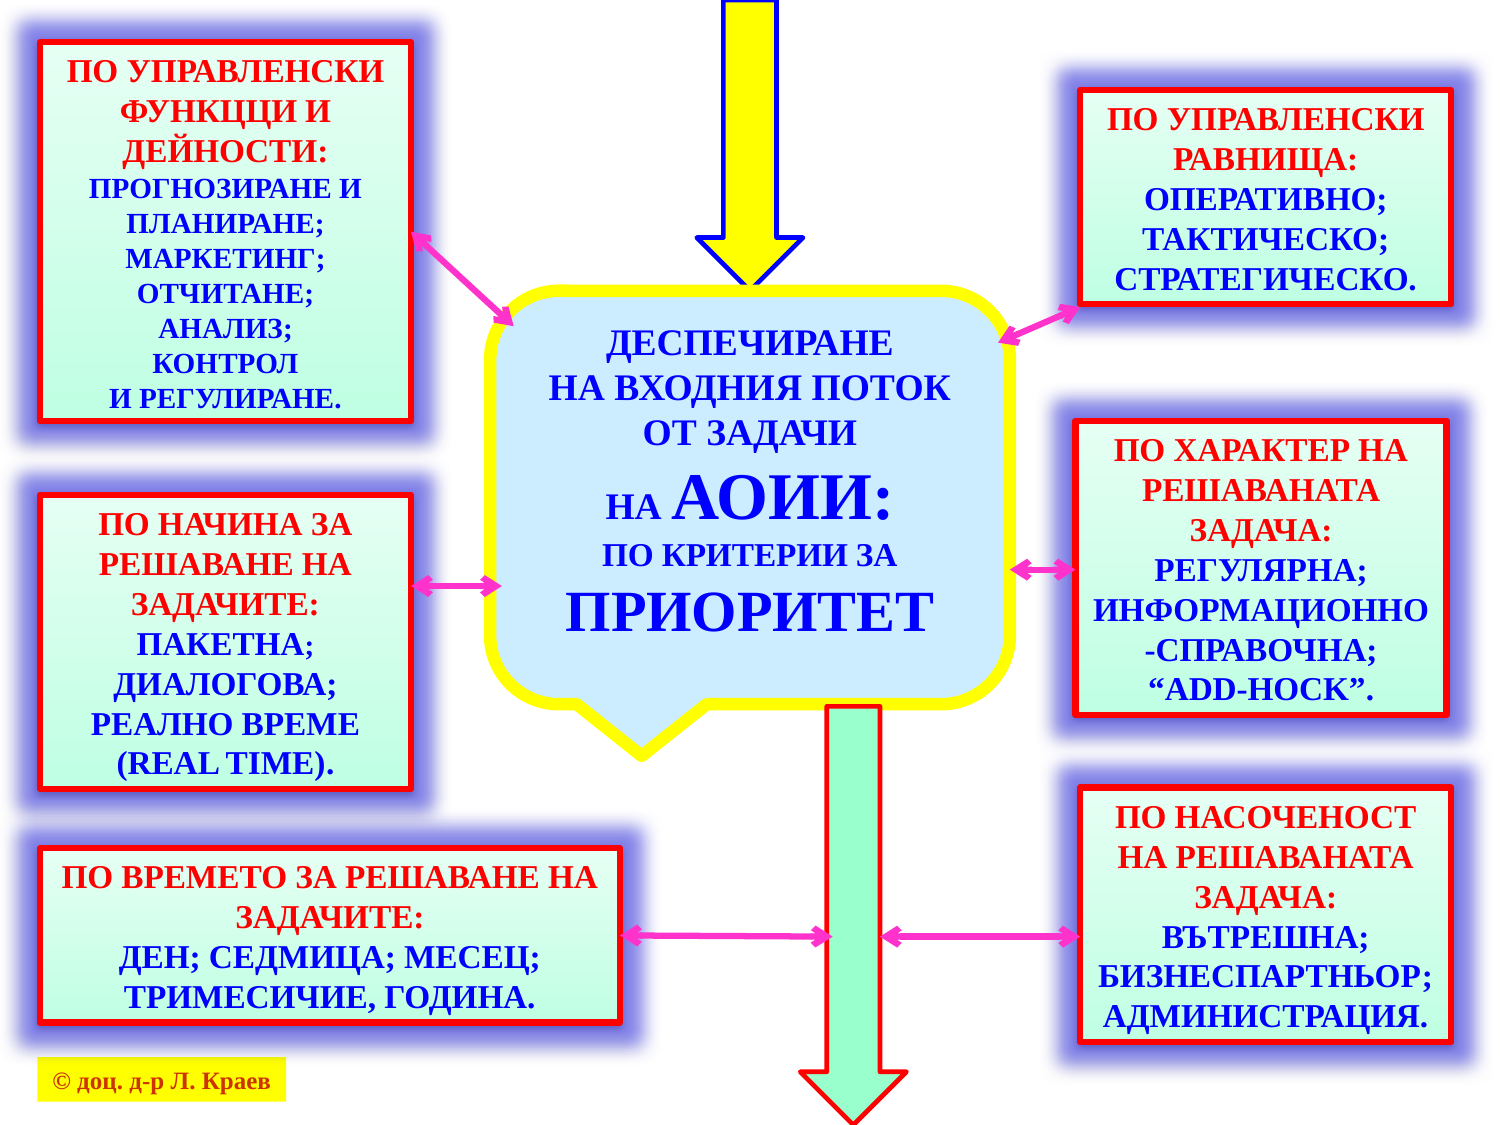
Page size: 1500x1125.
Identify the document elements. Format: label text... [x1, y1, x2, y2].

text_box © доц. д-р Л. Краев [37, 1058, 287, 1102]
text_box ПО ХАРАКТЕР НА РЕШАВАНАТА ЗАДАЧА: РЕГУЛЯРНА; ИНФОРМАЦИОННО-СПРАВОЧНА; “ADD-HOCK”. [1075, 420, 1447, 716]
text_box ПО ВРЕМЕТО ЗА РЕШАВАНЕ НА ЗАДАЧИТЕ: ДЕН; СЕДМИЦА; МЕСЕЦ; ТРИМЕСИЧИЕ, ГОДИНА. [39, 847, 621, 1023]
text_box ПО УПРАВЛЕНСКИ ФУНКЦЦИ И ДЕЙНОСТИ: ПРОГНОЗИРАНЕ И ПЛАНИРАНЕ; МАРКЕТИНГ; ОТЧИТАНЕ; АНАЛИЗ; КОНТРОЛ И РЕГУЛИРАНЕ. [39, 41, 412, 422]
text_box ДЕСПЕЧИРАНЕ НА ВХОДНИЯ ПОТОК ОТ ЗАДАЧИ НА АОИИ: ПО КРИТЕРИИ ЗА ПРИОРИТЕТ [490, 290, 1010, 756]
text_box ПО НАСОЧЕНОСТ НА РЕШАВАНАТА ЗАДАЧА: ВЪТРЕШНА; БИЗНЕСПАРТНЬОР; АДМИНИСТРАЦИЯ. [1079, 787, 1452, 1043]
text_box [997, 306, 1081, 343]
text_box [696, 0, 804, 290]
text_box ПО УПРАВЛЕНСКИ РАВНИЩА: ОПЕРАТИВНО; ТАКТИЧЕСКО; СТРАТЕГИЧЕСКО. [1079, 89, 1452, 305]
text_box [800, 706, 907, 1125]
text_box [410, 233, 514, 327]
text_box ПО НАЧИНА ЗА РЕШАВАНЕ НА ЗАДАЧИТЕ: ПАКЕТНА; ДИАЛОГОВА; РЕАЛНО ВРЕМЕ (REAL TIME). [39, 494, 412, 790]
